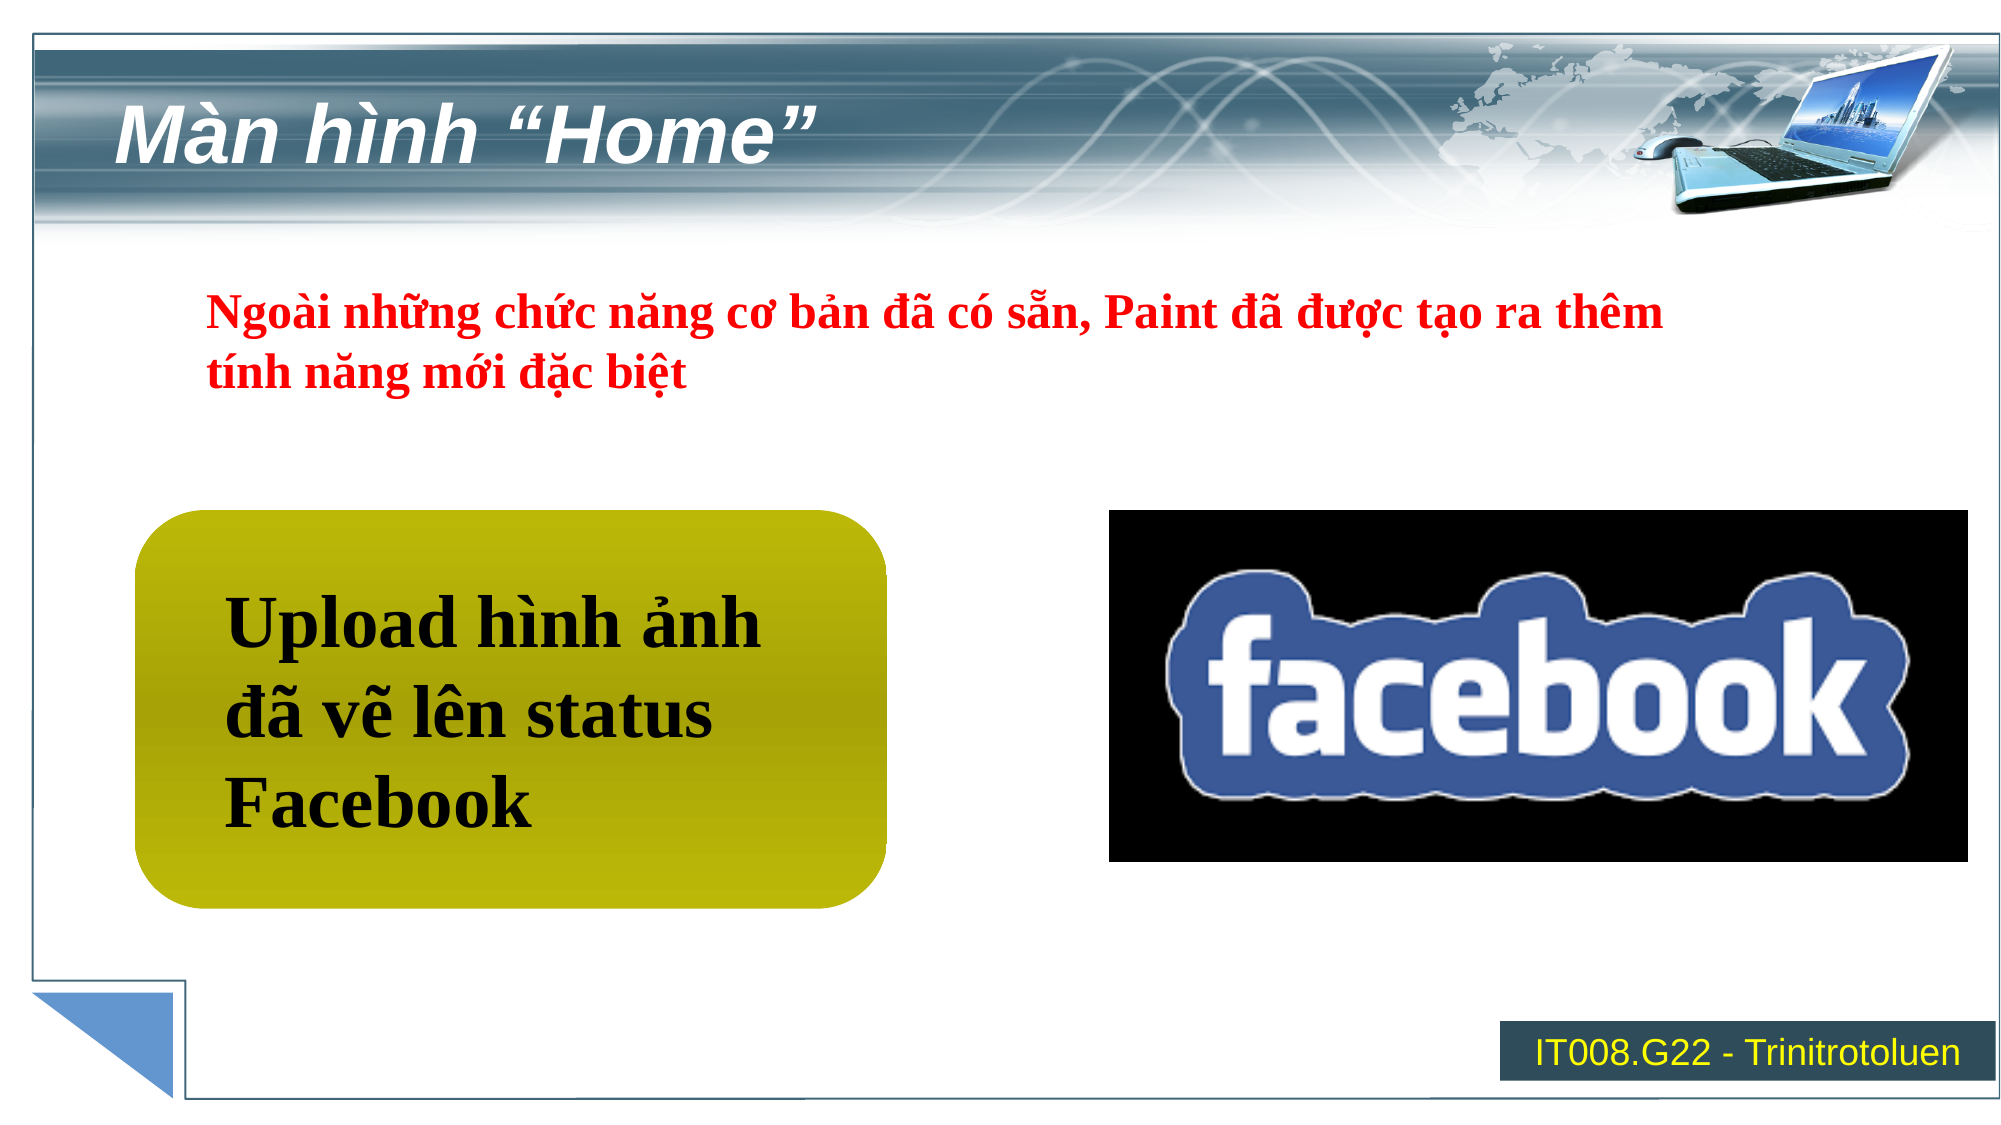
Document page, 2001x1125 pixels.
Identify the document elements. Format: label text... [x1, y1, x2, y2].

text_box Ngoài những chức năng cơ bản đã có sẵn, Paint đã được tạo ra thêm tính năng mới đặc biệt [191, 271, 1746, 452]
text_box IT008.G22 - Trinitrotoluen [1500, 1021, 1996, 1081]
text_box [134, 510, 887, 909]
picture [1109, 509, 1968, 862]
title Màn hình “Home” [99, 45, 1450, 216]
text_box Upload hình ảnh đã vẽ lên status Facebook [209, 565, 812, 851]
picture [35, 35, 1998, 289]
